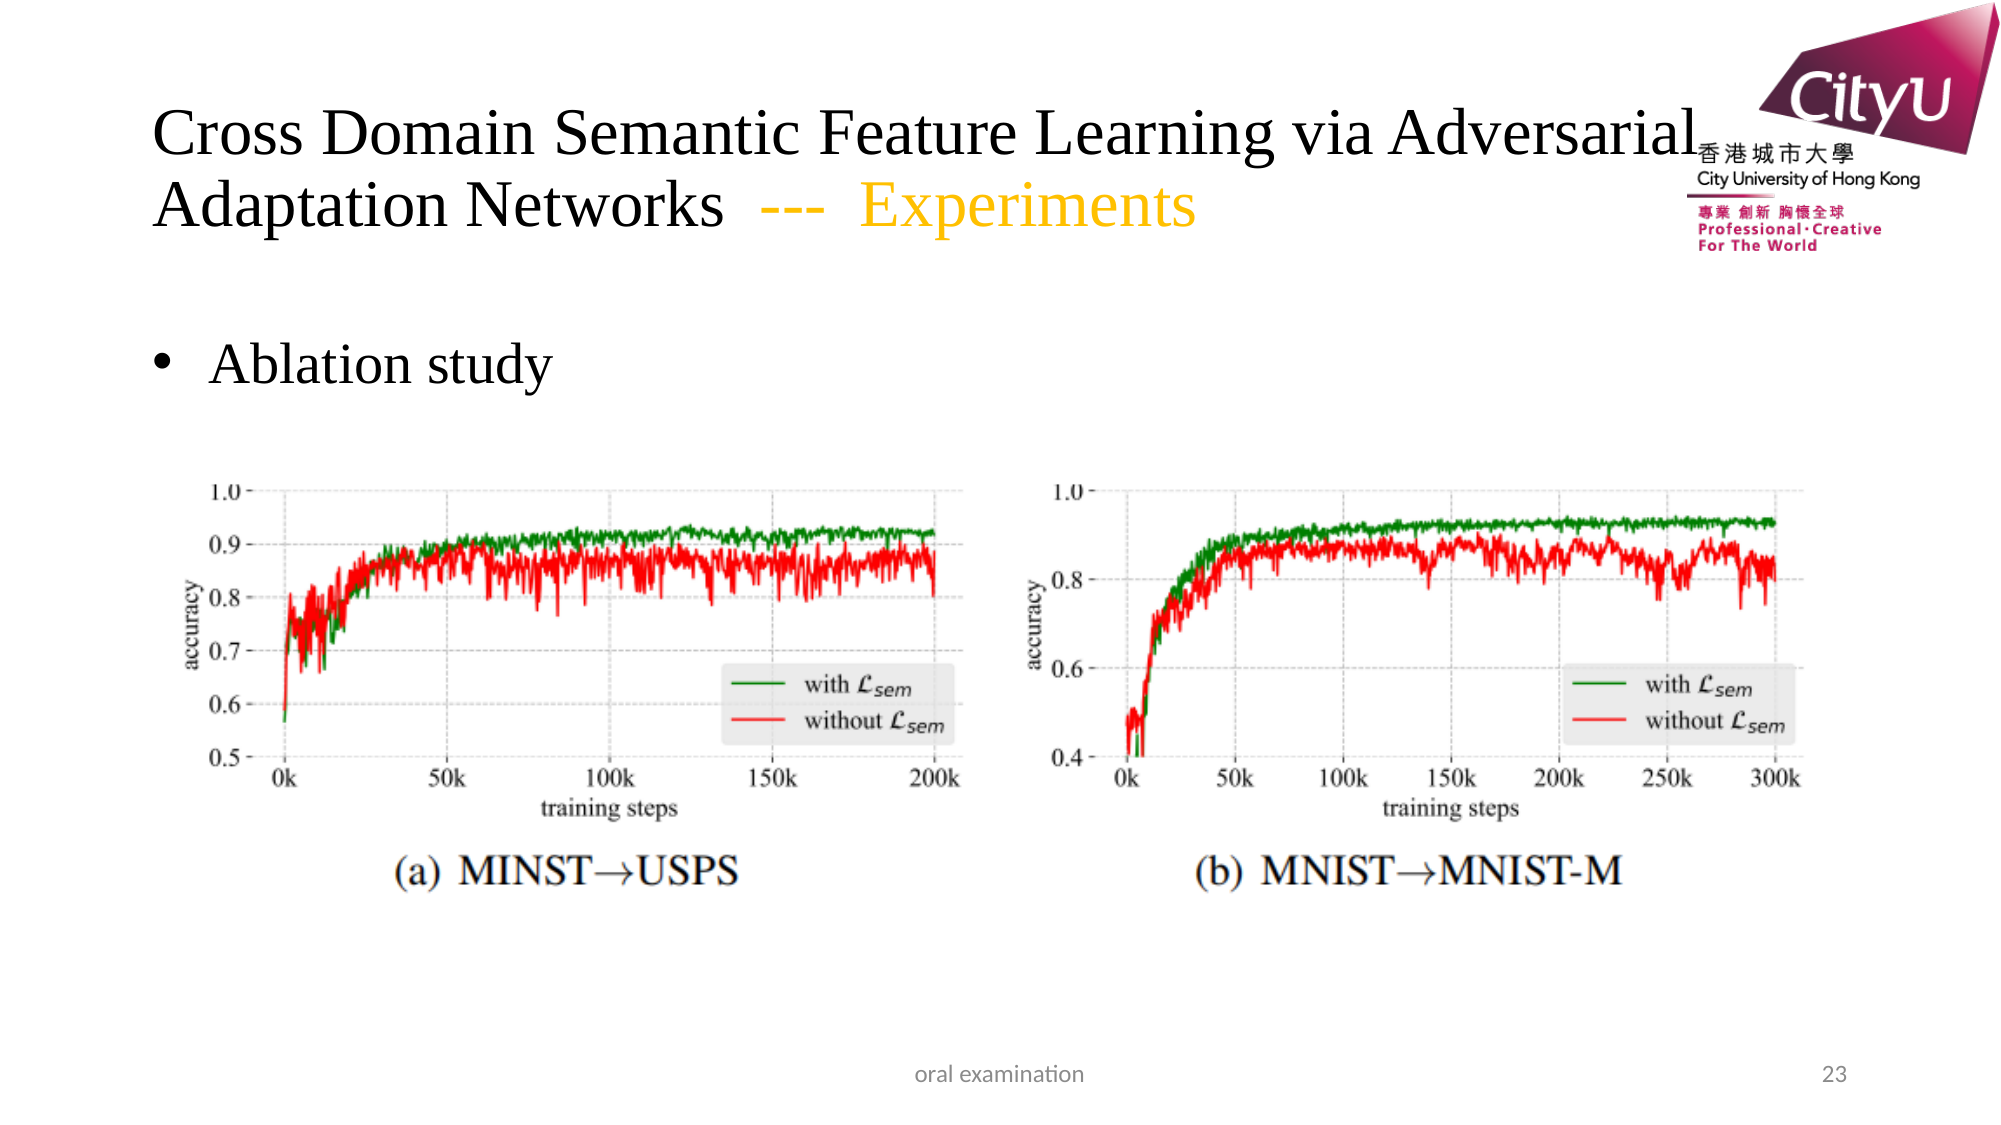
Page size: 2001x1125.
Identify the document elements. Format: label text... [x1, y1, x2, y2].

title Cross Domain Semantic Feature Learning via Adversarial Adaptation Networks --- Experiments [137, 59, 1814, 278]
slide_number 23 [1412, 1042, 1863, 1103]
picture [168, 436, 1832, 945]
text_box Ablation study [137, 317, 1837, 763]
footer oral examination [662, 1042, 1338, 1103]
picture [1687, 1, 2000, 252]
